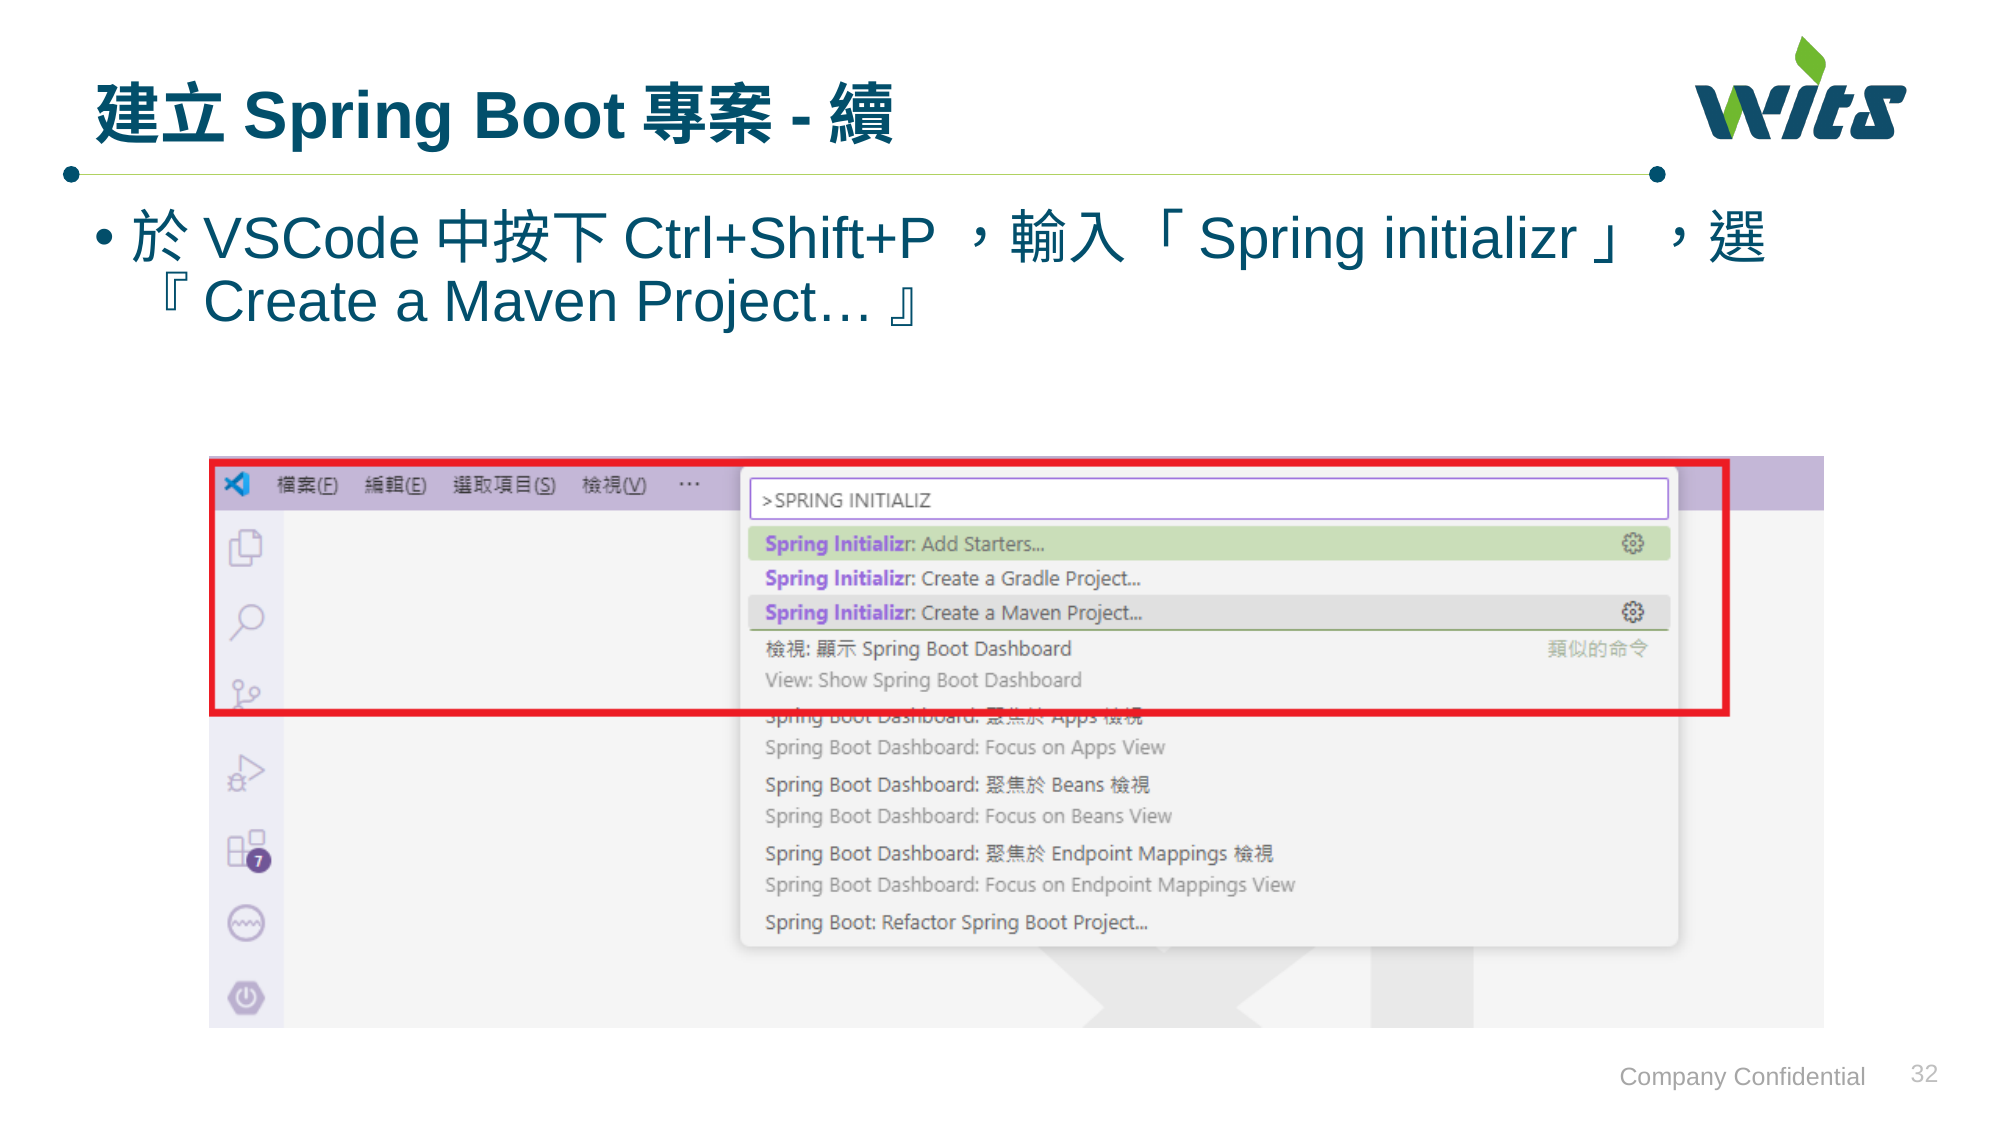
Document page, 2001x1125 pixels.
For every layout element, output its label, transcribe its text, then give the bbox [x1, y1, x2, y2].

list 於VSCode中按下Ctrl+Shift+P，輸入「Spring initializr」，選『Create a Maven Project…』 [79, 200, 1863, 1014]
picture [1616, 0, 1983, 208]
title 建立Spring Boot專案-續 [79, 49, 1657, 161]
picture [209, 456, 1824, 1028]
slide_number 32 [1503, 1042, 1954, 1103]
